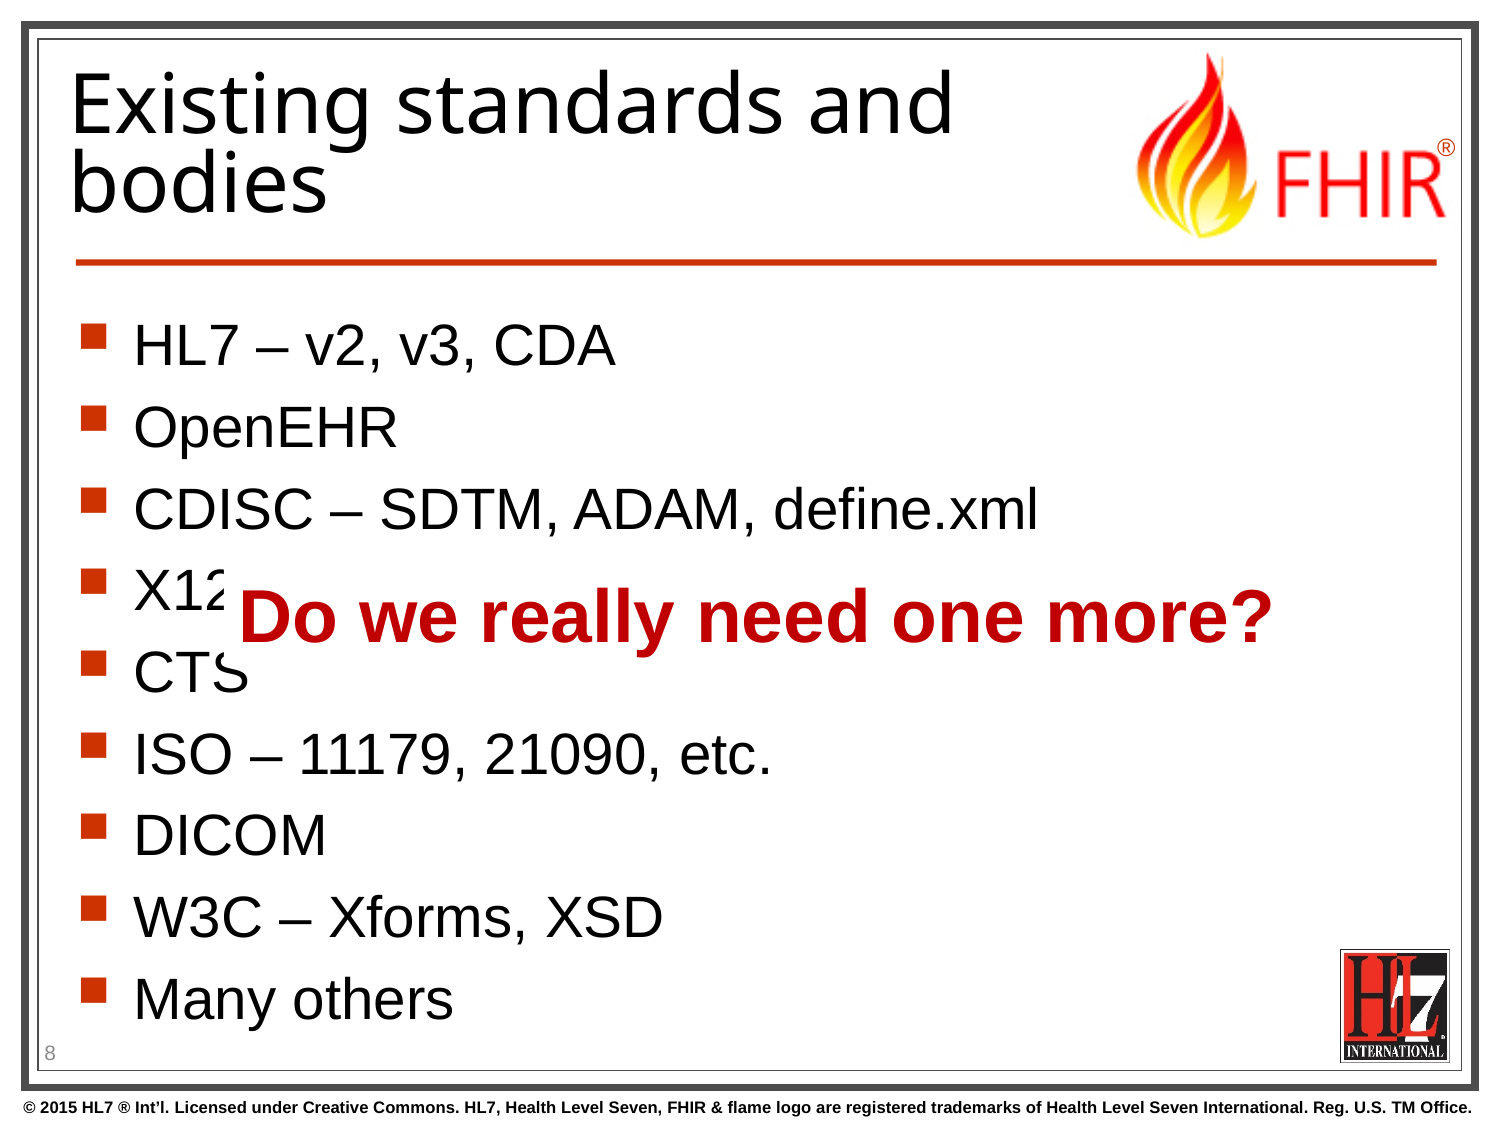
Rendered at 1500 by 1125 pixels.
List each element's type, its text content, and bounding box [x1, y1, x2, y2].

picture [1124, 42, 1458, 249]
text_box Do we really need one more? [223, 559, 1291, 665]
picture [1340, 949, 1450, 1063]
slide_number 8 [29, 1034, 148, 1071]
list HL7 – v2, v3, CDA OpenEHR CDISC – SDTM, ADAM, define.xml X12 CTS ISO – 11179, 21090, etc. DICOM W3C – Xforms, XSD Many others [62, 299, 1438, 1059]
title Existing standards and bodies [53, 54, 1128, 244]
